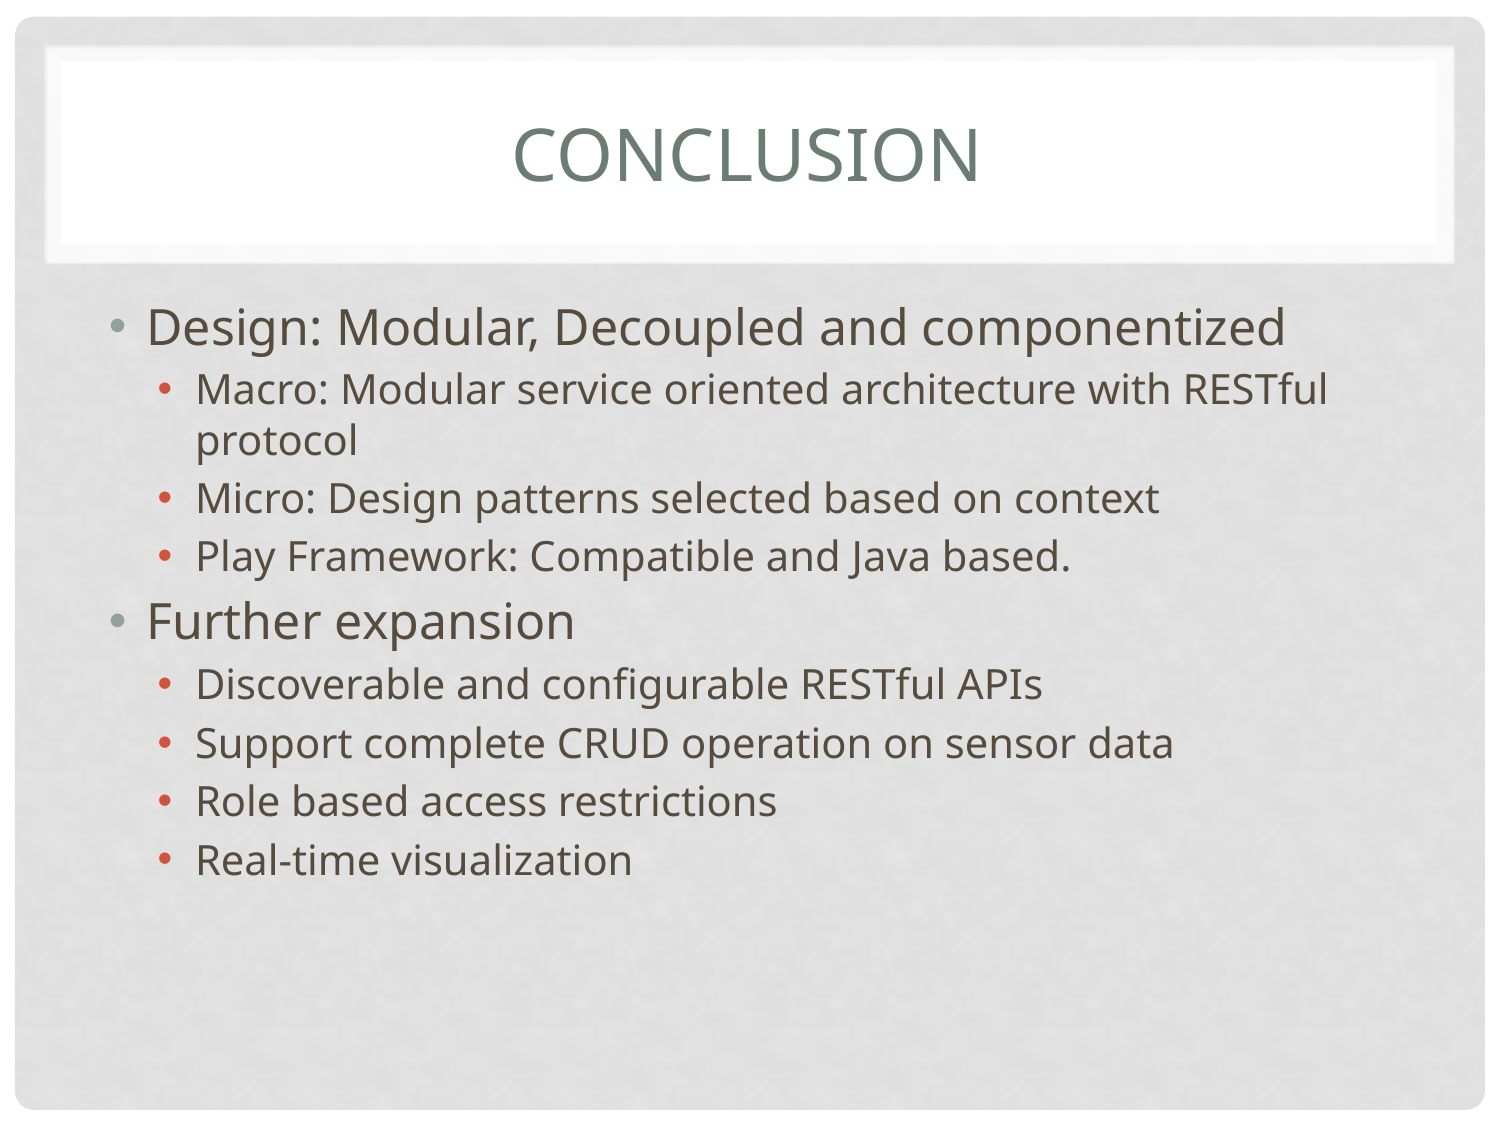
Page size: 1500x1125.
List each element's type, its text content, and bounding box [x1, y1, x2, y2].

list Design: Modular, Decoupled and componentized Macro: Modular service oriented architecture with RESTful protocol Micro: Design patterns selected based on context Play Framework: Compatible and Java based. Further expansion Discoverable and configurable RESTful APIs Support complete CRUD operation on sensor data Role based access restrictions Real-time visualization [75, 287, 1425, 1005]
title conclusion [69, 66, 1425, 238]
